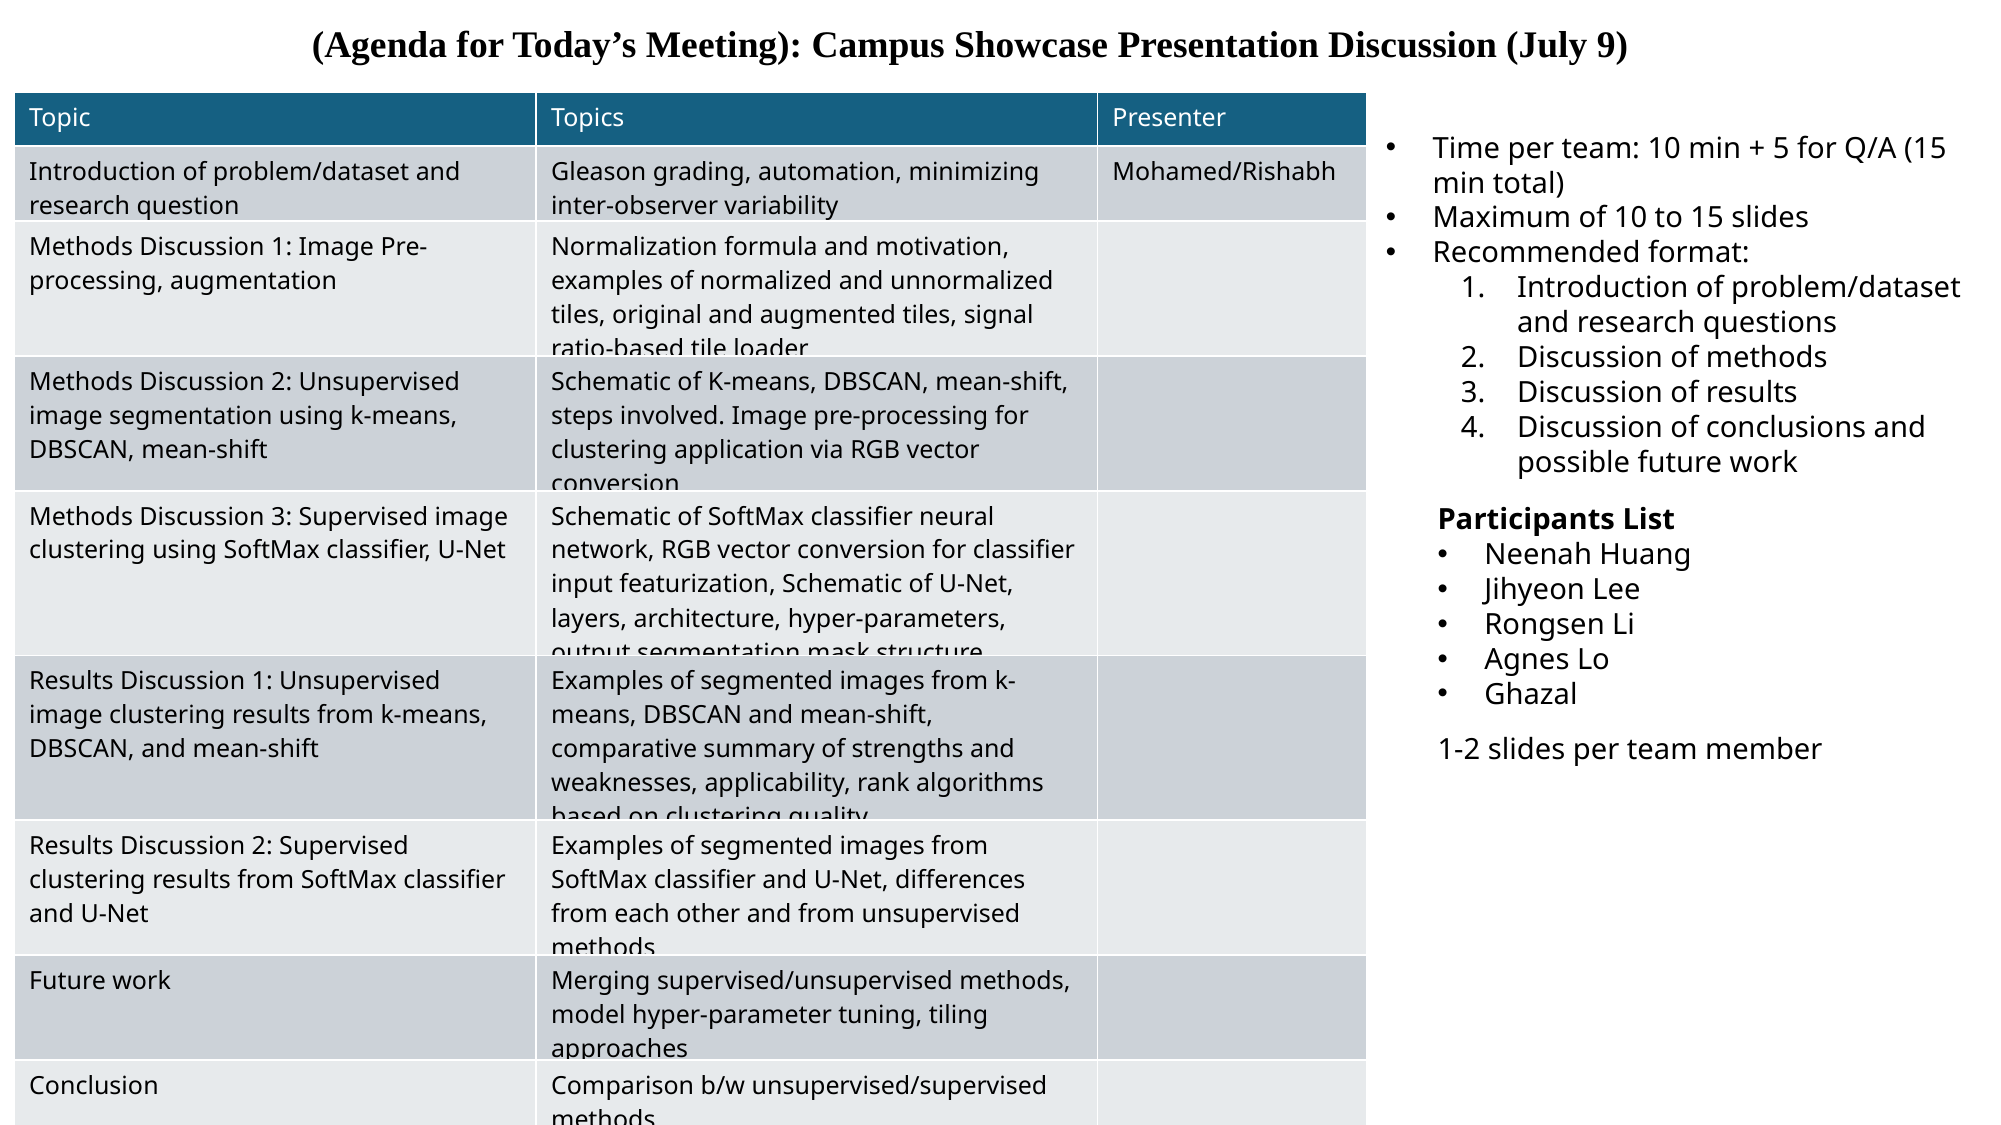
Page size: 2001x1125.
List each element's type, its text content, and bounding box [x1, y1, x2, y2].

table_cell Schematic of K-means, DBSCAN, mean-shift, steps involved. Image pre-processing for clustering application via RGB vector conversion [537, 357, 1097, 490]
table_cell Results Discussion 2: Supervised clustering results from SoftMax classifier and U-Net [15, 821, 535, 954]
table_cell Methods Discussion 2: Unsupervised image segmentation using k-means, DBSCAN, mean-shift [15, 357, 535, 490]
table_header Presenter [1098, 93, 1366, 145]
table_cell Normalization formula and motivation, examples of normalized and unnormalized tiles, original and augmented tiles, signal ratio-based tile loader [537, 222, 1097, 355]
table_cell Methods Discussion 1: Image Pre-processing, augmentation [15, 222, 535, 355]
table_cell Methods Discussion 3: Supervised image clustering using SoftMax classifier, U-Net [15, 492, 535, 655]
text_box 1-2 slides per team member [1422, 723, 1926, 774]
table_cell [1098, 222, 1366, 355]
table_cell Schematic of SoftMax classifier neural network, RGB vector conversion for classifier input featurization, Schematic of U-Net, layers, architecture, hyper-parameters, output segmentation mask structure [537, 492, 1097, 655]
table_cell Results Discussion 1: Unsupervised image clustering results from k-means, DBSCAN, and mean-shift [15, 656, 535, 819]
table_cell Comparison b/w unsupervised/supervised methods [537, 1061, 1097, 1125]
text_box Participants List Neenah Huang Jihyeon Lee Rongsen Li Agnes Lo Ghazal [1422, 493, 1966, 718]
table_cell Examples of segmented images from SoftMax classifier and U-Net, differences from each other and from unsupervised methods [537, 821, 1097, 954]
text_box Time per team: 10 min + 5 for Q/A (15 min total) Maximum of 10 to 15 slides Recommended format: Introduction of problem/dataset and research questions Discussion of methods Discussion of results Discussion of conclusions and possible future work [1371, 121, 2000, 486]
table_cell Gleason grading, automation, minimizing inter-observer variability [537, 147, 1097, 220]
table_header Topics [537, 93, 1097, 145]
table_cell Future work [15, 956, 535, 1059]
table_cell [1098, 956, 1366, 1059]
text_box (Agenda for Today’s Meeting): Campus Showcase Presentation Discussion (July 9) [45, 12, 1906, 72]
table_cell Examples of segmented images from k-means, DBSCAN and mean-shift, comparative summary of strengths and weaknesses, applicability, rank algorithms based on clustering quality [537, 656, 1097, 819]
table_cell Conclusion [15, 1061, 535, 1125]
table_cell [1098, 821, 1366, 954]
table_cell [1098, 656, 1366, 819]
table_cell Merging supervised/unsupervised methods, model hyper-parameter tuning, tiling approaches [537, 956, 1097, 1059]
table_cell [1098, 357, 1366, 490]
table_cell [1098, 1061, 1366, 1125]
table_cell Introduction of problem/dataset and research question [15, 147, 535, 220]
table_header Topic [15, 93, 535, 145]
table_cell Mohamed/Rishabh [1098, 147, 1366, 220]
table_cell [1098, 492, 1366, 655]
